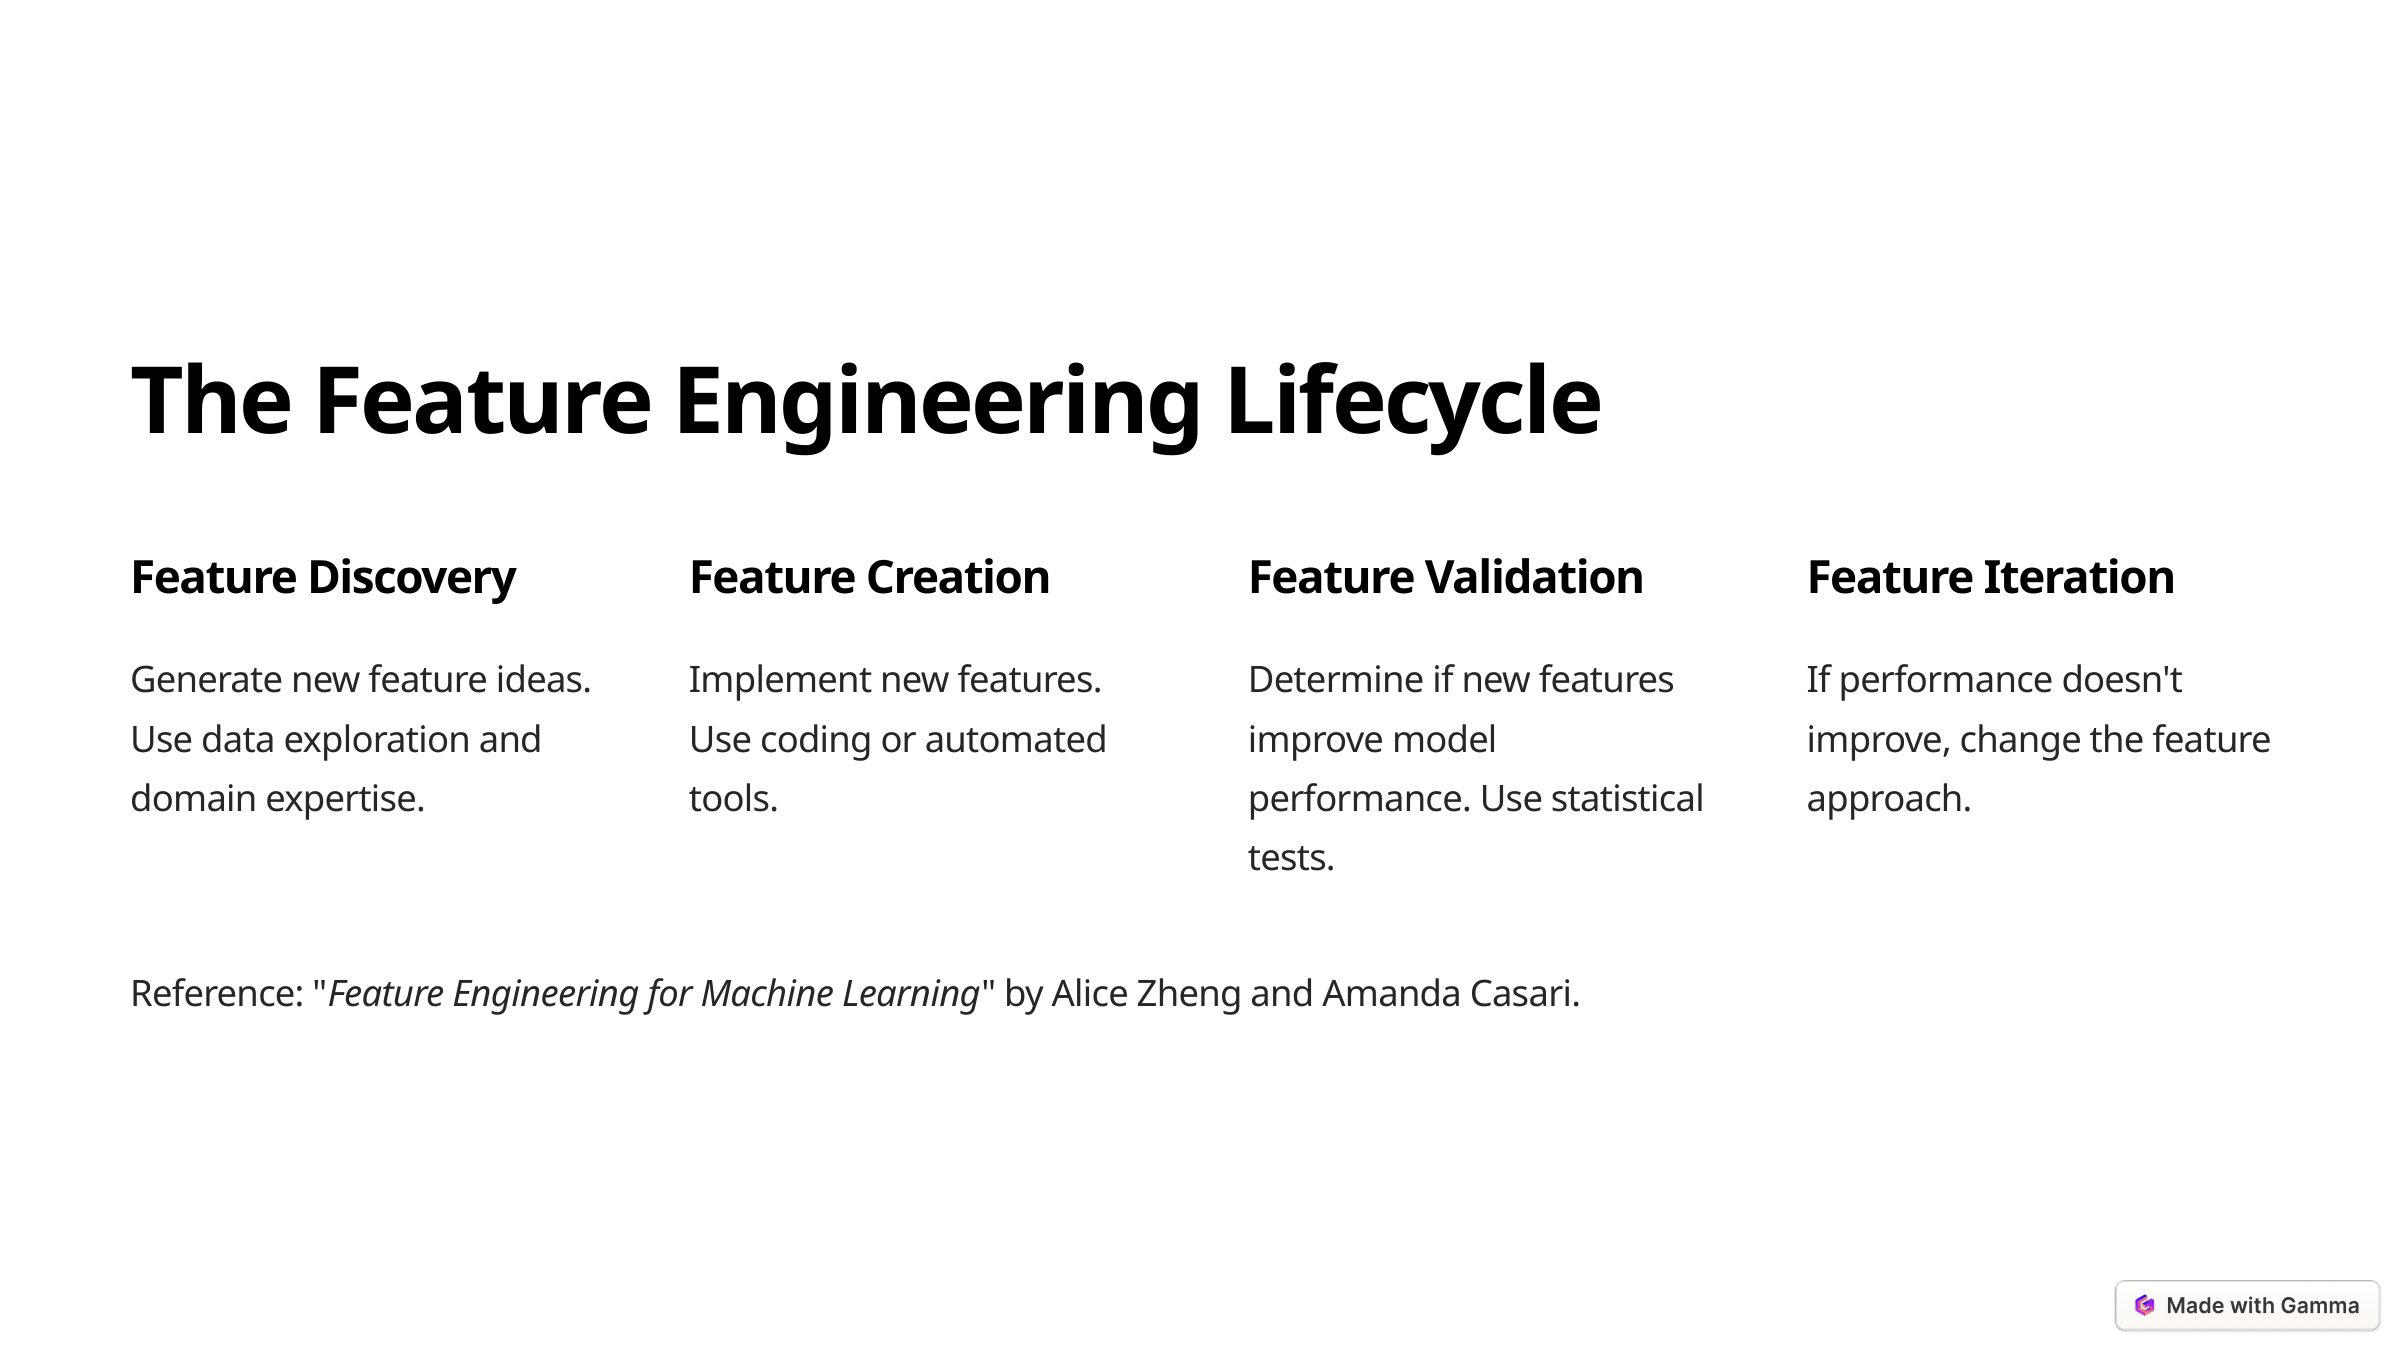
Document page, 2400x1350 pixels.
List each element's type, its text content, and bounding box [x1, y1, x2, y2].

text_box If performance doesn't improve, change the feature approach. [1806, 640, 2274, 820]
text_box Implement new features. Use coding or automated tools. [688, 640, 1156, 820]
text_box The Feature Engineering Lifecycle [130, 336, 1583, 453]
text_box Feature Discovery [130, 545, 596, 604]
text_box Feature Iteration [1806, 545, 2272, 604]
picture [2106, 1271, 2389, 1339]
text_box Generate new feature ideas. Use data exploration and domain expertise. [130, 640, 597, 820]
text_box Reference: "Feature Engineering for Machine Learning" by Alice Zheng and Amanda Casari. [130, 954, 2270, 1014]
text_box Feature Validation [1247, 545, 1713, 604]
text_box Feature Creation [688, 545, 1155, 604]
text_box Determine if new features improve model performance. Use statistical tests. [1247, 640, 1715, 879]
